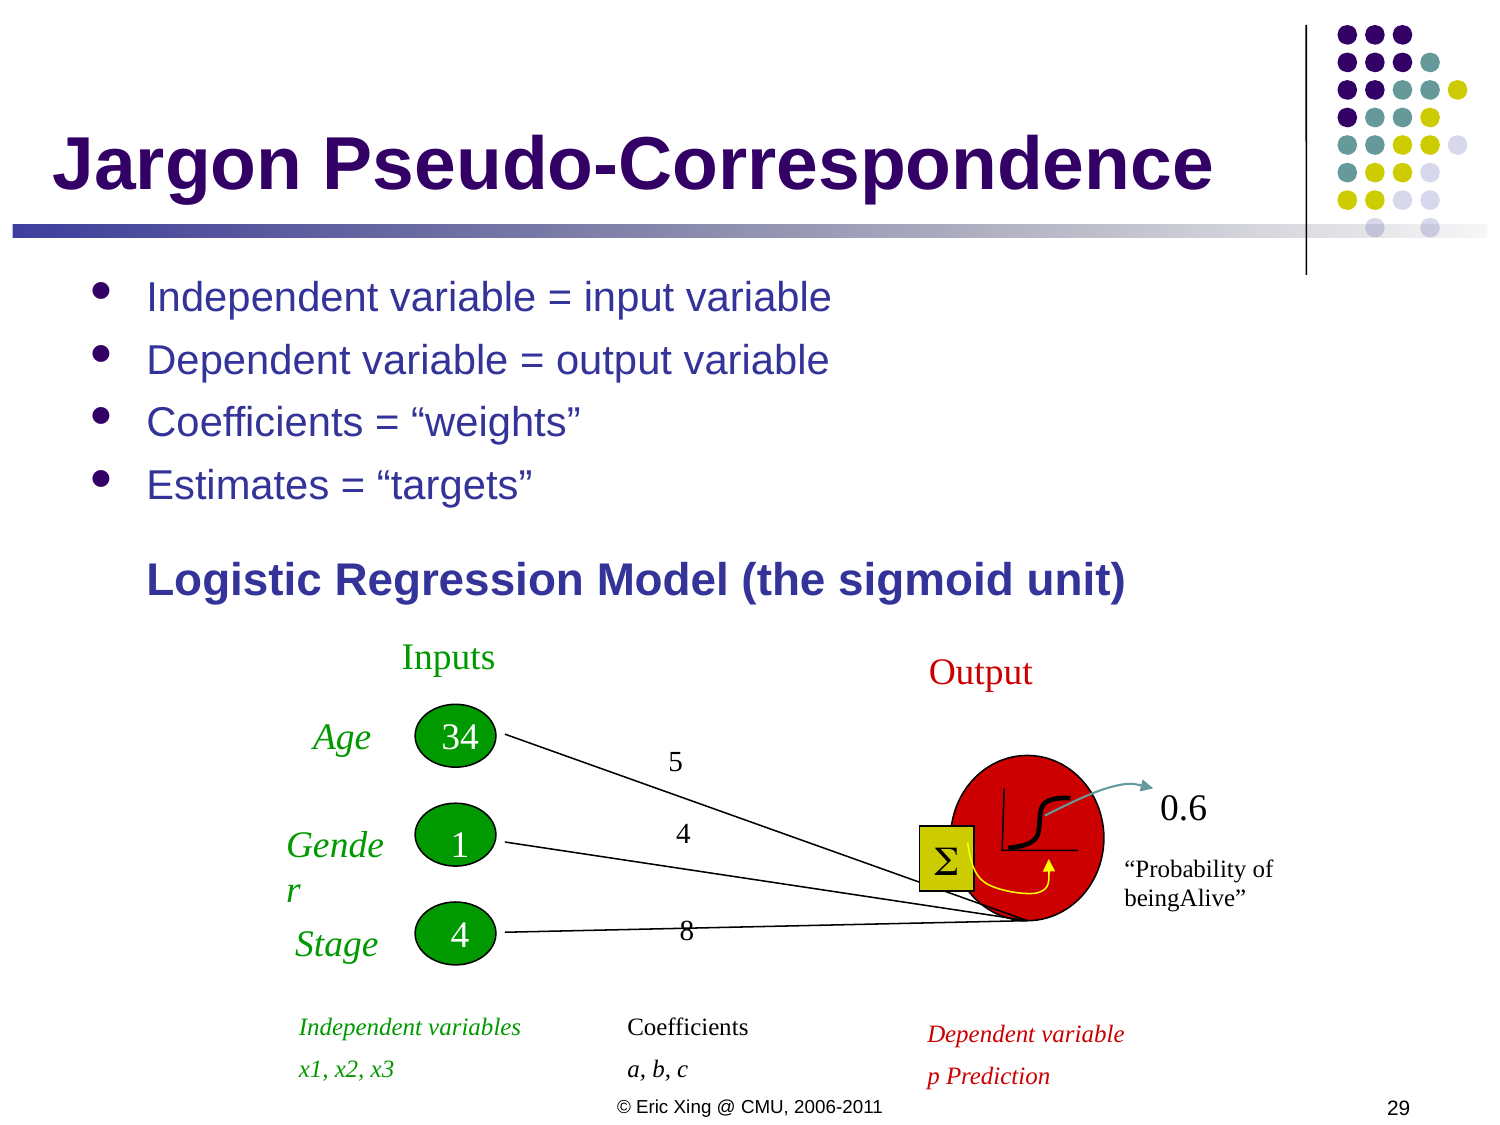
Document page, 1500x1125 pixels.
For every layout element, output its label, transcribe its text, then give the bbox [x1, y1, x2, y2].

text_box Dependent variable p Prediction [912, 1009, 1175, 1097]
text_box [271, 624, 1301, 967]
footer © Eric Xing @ CMU, 2006-2011 [512, 1087, 988, 1125]
text_box Independent variables x1, x2, x3 [284, 1002, 597, 1090]
slide_number 29 [1074, 1087, 1426, 1125]
text_box Coefficients a, b, c [612, 1003, 1013, 1091]
list Independent variable = input variable Dependent variable = output variable Coefficients = “weights” Estimates = “targets” Logistic Regression Model (the sigmoid unit) [74, 262, 1426, 987]
title Jargon Pseudo-Correspondence [37, 24, 1276, 213]
